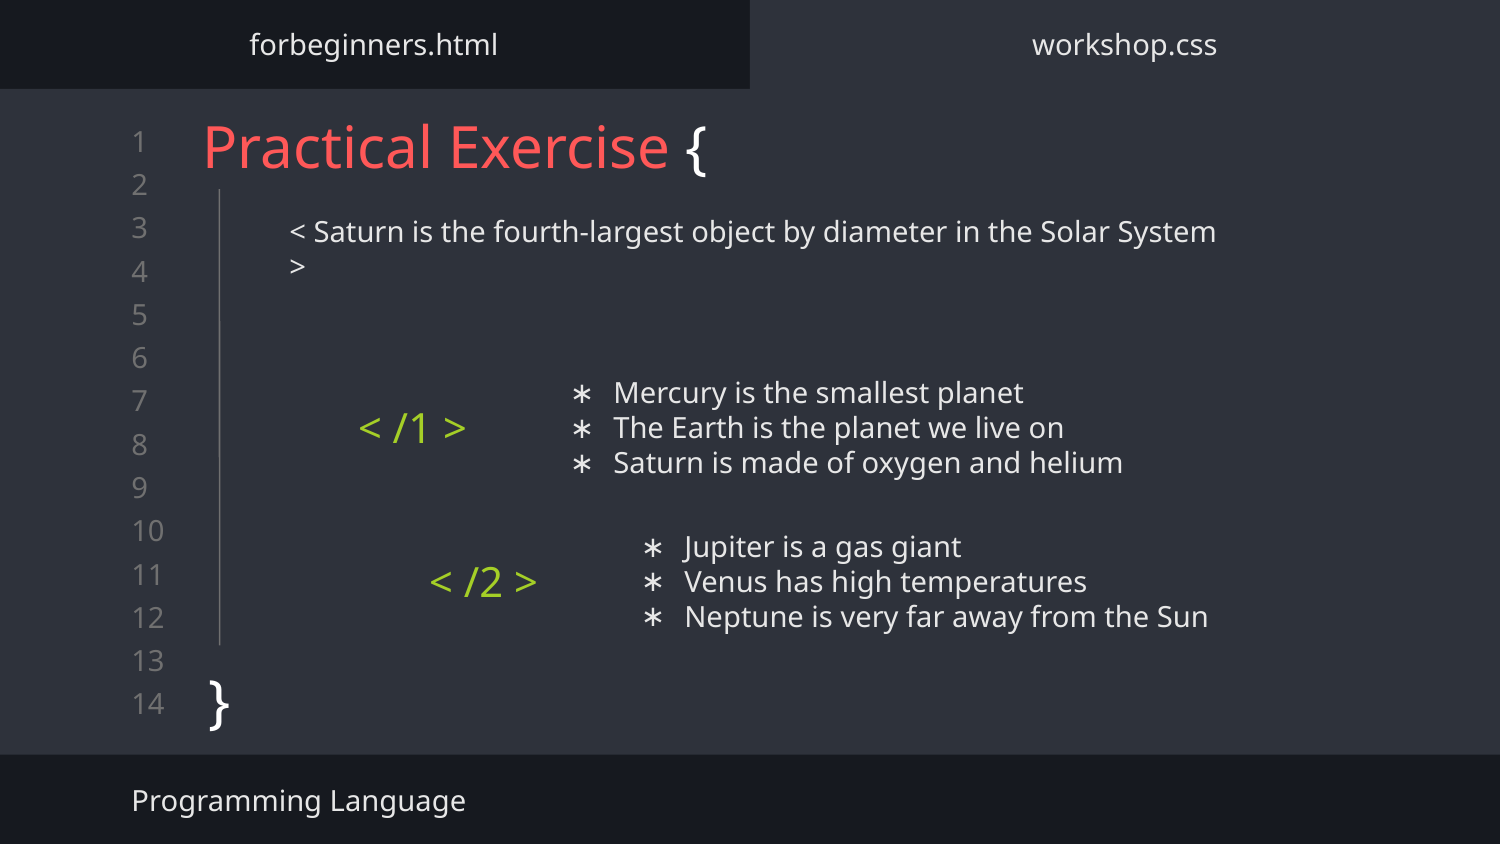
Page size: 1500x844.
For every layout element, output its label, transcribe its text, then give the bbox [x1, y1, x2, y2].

subtitle < Saturn is the fourth-largest object by diameter in the Solar System > [274, 204, 1246, 293]
subtitle forbeginners.html [0, 15, 749, 74]
subtitle workshop.css [750, 15, 1500, 74]
title < /1 > [343, 389, 543, 465]
subtitle Programming Language [116, 770, 915, 829]
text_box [177, 188, 261, 749]
title Practical Exercise { [187, 95, 1384, 185]
list Mercury is the smallest planet The Earth is the planet we live on Saturn is made of oxygen and helium [542, 365, 1313, 489]
list Jupiter is a gas giant Venus has high temperatures Neptune is very far away from the Sun [613, 519, 1384, 643]
title < /2 > [414, 542, 614, 619]
